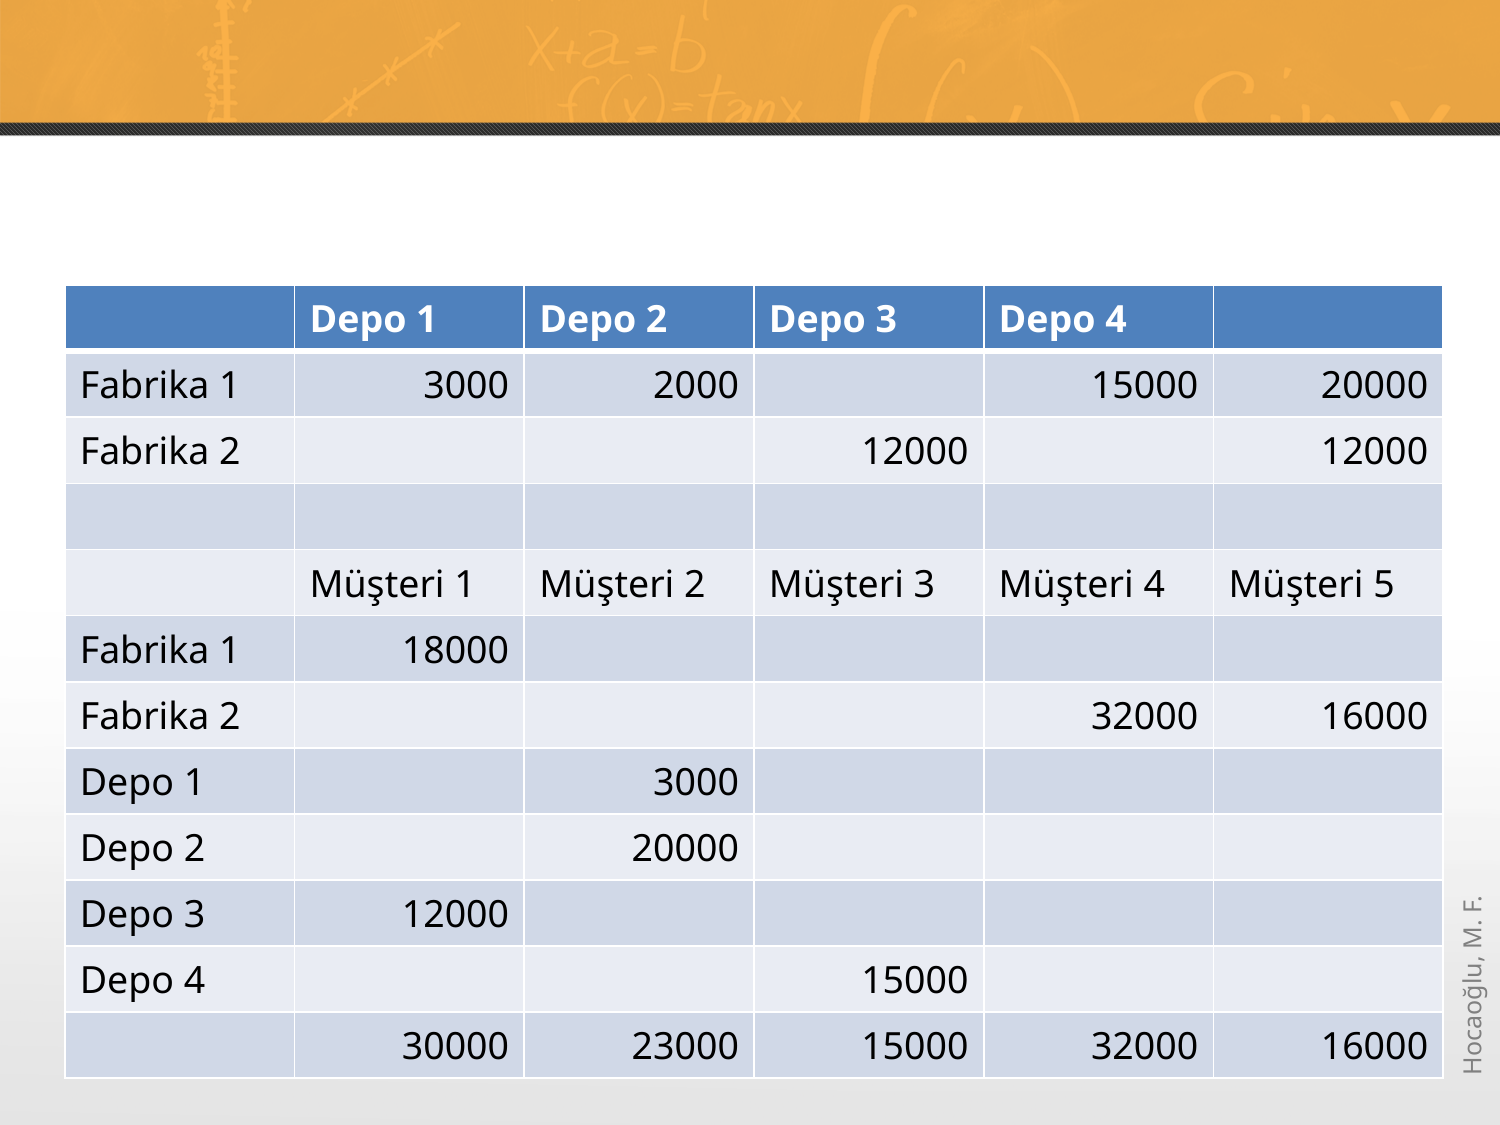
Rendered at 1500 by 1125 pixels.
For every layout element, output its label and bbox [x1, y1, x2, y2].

table_header [66, 286, 294, 348]
table_header [295, 286, 523, 348]
table_cell [66, 550, 294, 615]
table_cell [985, 881, 1213, 945]
table_cell [1214, 749, 1442, 813]
table_cell [295, 354, 523, 416]
table_cell [985, 683, 1213, 747]
table_cell [525, 418, 753, 483]
table_cell [755, 550, 983, 615]
table_cell [1214, 881, 1442, 945]
picture [0, 0, 1500, 1125]
table_cell [755, 354, 983, 416]
table_cell [525, 815, 753, 879]
table_cell [295, 1013, 523, 1077]
table_cell [295, 815, 523, 879]
table_cell [525, 550, 753, 615]
table_cell [295, 616, 523, 681]
table_cell [985, 616, 1213, 681]
table_cell [985, 354, 1213, 416]
table_cell [755, 683, 983, 747]
table_cell [295, 484, 523, 549]
table_cell [755, 1013, 983, 1077]
table_header [755, 286, 983, 348]
table_cell [525, 683, 753, 747]
table_cell [295, 749, 523, 813]
table_cell [985, 484, 1213, 549]
table_cell [1214, 1013, 1442, 1077]
table_header [1214, 286, 1442, 348]
table_cell [66, 354, 294, 416]
table_cell [66, 616, 294, 681]
table_cell [66, 815, 294, 879]
table_cell [985, 550, 1213, 615]
table_cell [755, 815, 983, 879]
table_cell [755, 749, 983, 813]
table_header [985, 286, 1213, 348]
table_cell [1214, 484, 1442, 549]
table_cell [66, 1013, 294, 1077]
table_cell [66, 881, 294, 945]
table_cell [66, 418, 294, 483]
table_cell [66, 484, 294, 549]
table_cell [525, 749, 753, 813]
table_cell [525, 881, 753, 945]
table_cell [295, 881, 523, 945]
table_cell [755, 881, 983, 945]
table_cell [1214, 354, 1442, 416]
table_cell [525, 484, 753, 549]
table_cell [985, 749, 1213, 813]
table_cell [985, 418, 1213, 483]
table_cell [66, 947, 294, 1011]
table_cell [525, 947, 753, 1011]
table_cell [755, 484, 983, 549]
table_cell [755, 418, 983, 483]
table_cell [1214, 418, 1442, 483]
table_cell [295, 550, 523, 615]
table_cell [295, 947, 523, 1011]
table_cell [525, 354, 753, 416]
table_cell [1214, 550, 1442, 615]
table_cell [66, 683, 294, 747]
table_cell [295, 683, 523, 747]
table_cell [1214, 815, 1442, 879]
table_cell [755, 947, 983, 1011]
table_cell [295, 418, 523, 483]
table_cell [525, 616, 753, 681]
table_cell [985, 815, 1213, 879]
table_cell [1214, 947, 1442, 1011]
table_cell [755, 616, 983, 681]
table_cell [525, 1013, 753, 1077]
table_cell [66, 749, 294, 813]
table_cell [1214, 683, 1442, 747]
table_cell [1214, 616, 1442, 681]
table_cell [985, 1013, 1213, 1077]
table_cell [985, 947, 1213, 1011]
table_header [525, 286, 753, 348]
